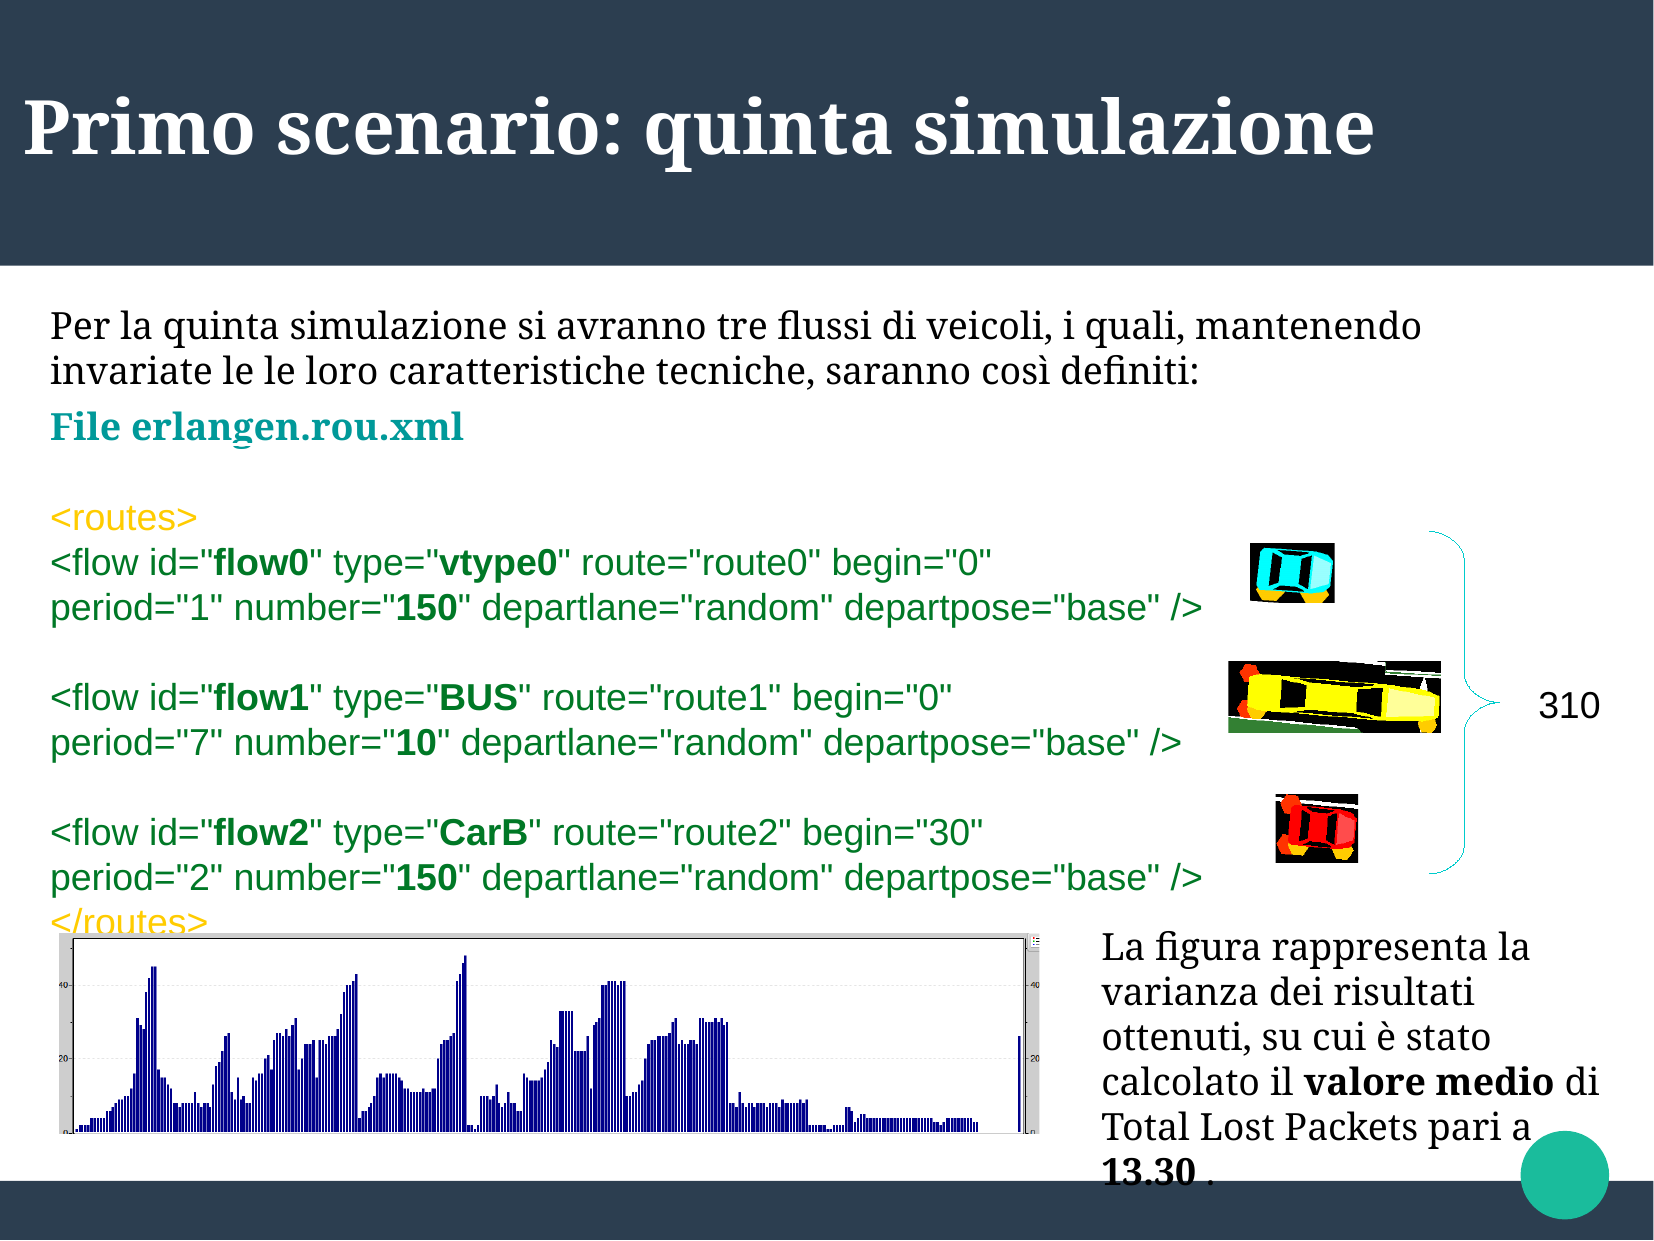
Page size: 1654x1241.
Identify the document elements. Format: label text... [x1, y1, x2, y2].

text_box Primo scenario: quinta simulazione [23, 11, 1630, 238]
text_box 310 [1523, 673, 1618, 778]
text_box [1429, 531, 1500, 874]
picture [1275, 794, 1359, 863]
picture [1249, 542, 1335, 603]
picture [1228, 661, 1442, 733]
text_box File erlangen.rou.xml <routes> <flow id="flow0" type="vtype0" route="route0" begin="0" period="1" number="150" departlane="random" departpose="base" /> <flow id="flow1" type="BUS" route="route1" begin="0" period="7" number="10" departlane="random" departpose="base" /> <flow id="flow2" type="CarB" route="route2" begin="30" period="2" number="150" departlane="random" departpose="base" /> </routes> [35, 395, 1654, 916]
text_box La figura rappresenta la varianza dei risultati ottenuti, su cui è stato calcolato il valore medio di Total Lost Packets pari a 13.30 . [1086, 915, 1630, 1146]
text_box Per la quinta simulazione si avranno tre flussi di veicoli, i quali, mantenendo invariate le le loro caratteristiche tecniche, saranno così definiti: [35, 295, 1559, 434]
picture [58, 932, 1040, 1134]
